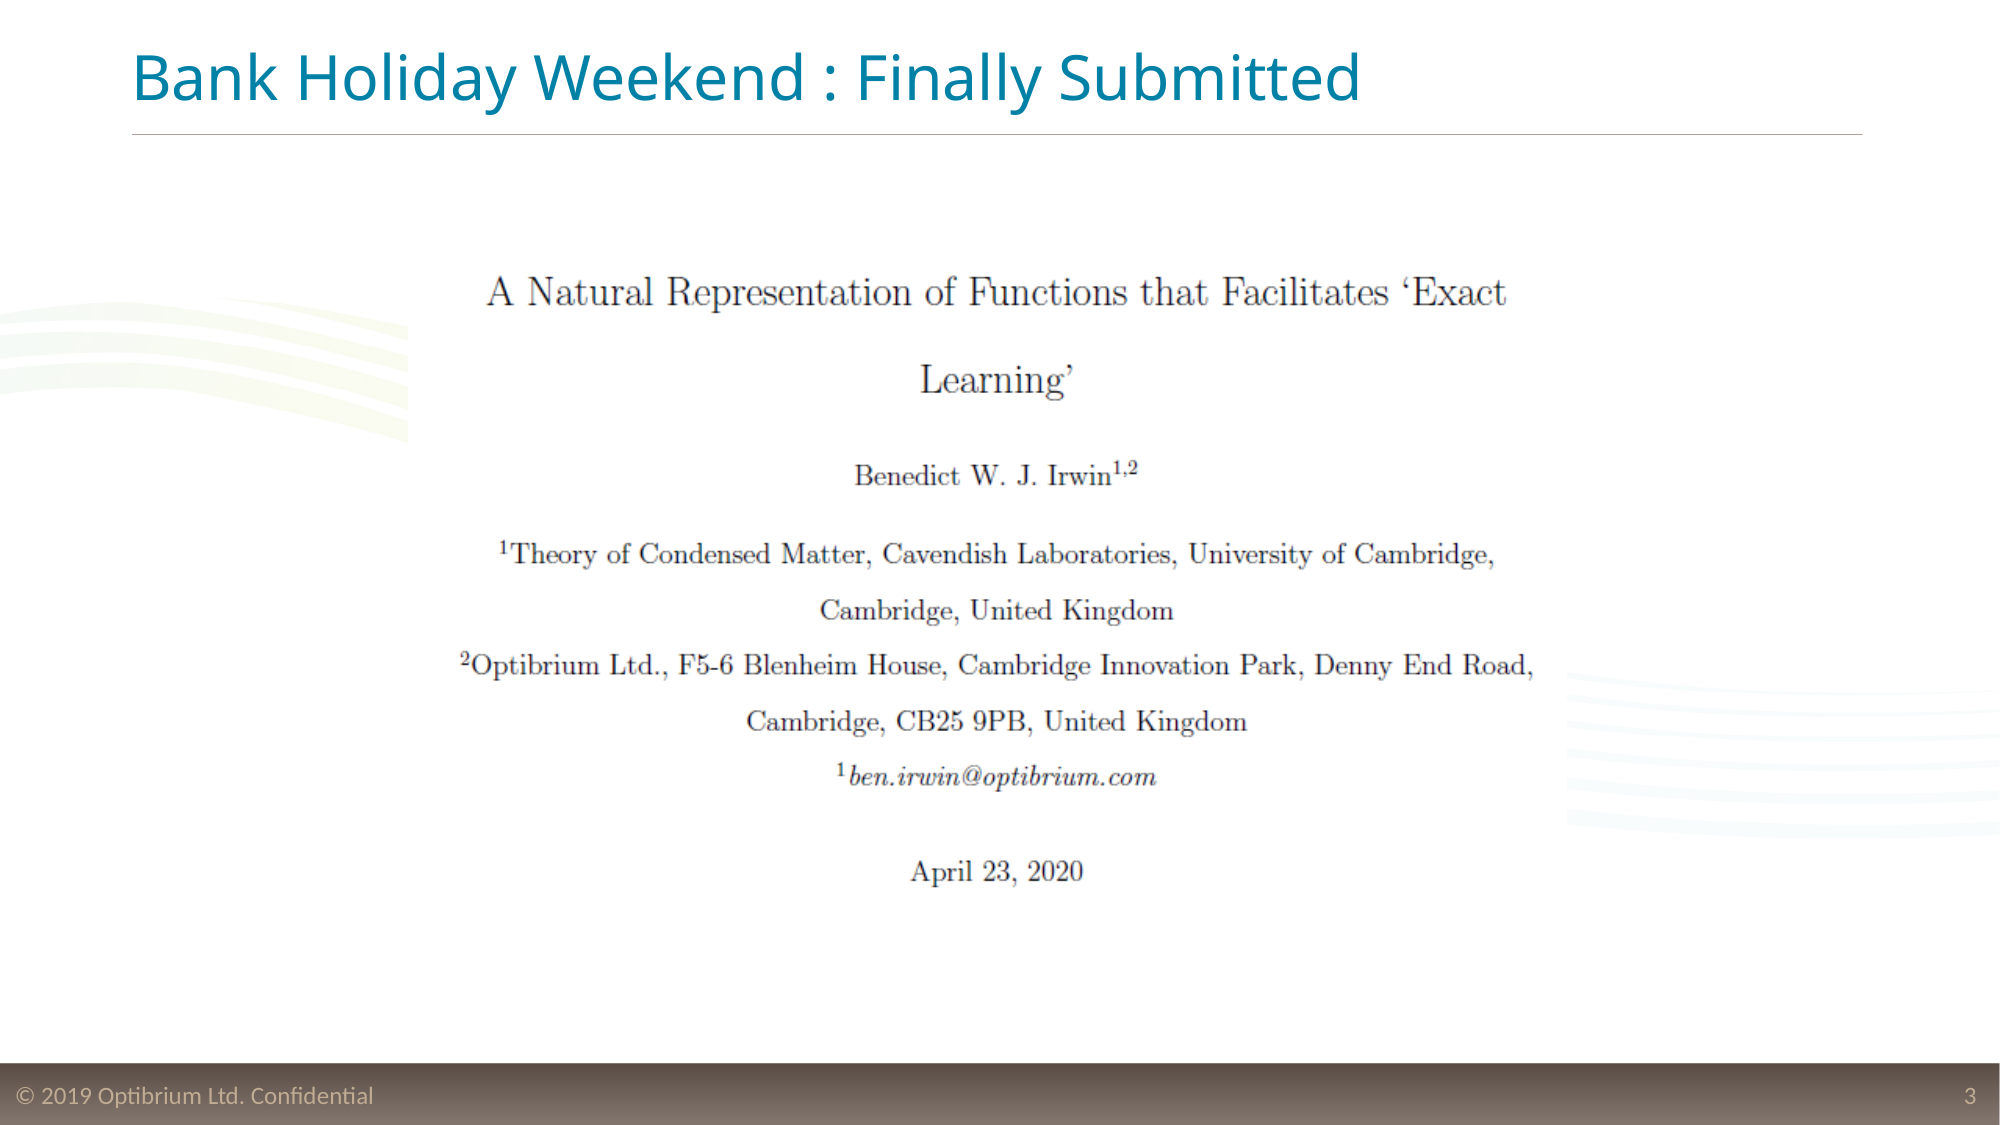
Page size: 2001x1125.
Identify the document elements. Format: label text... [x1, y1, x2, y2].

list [408, 235, 1567, 926]
slide_number 3 [1524, 1065, 1992, 1125]
picture [0, 0, 2001, 1125]
title Bank Holiday Weekend : Finally Submitted [116, 11, 1992, 152]
